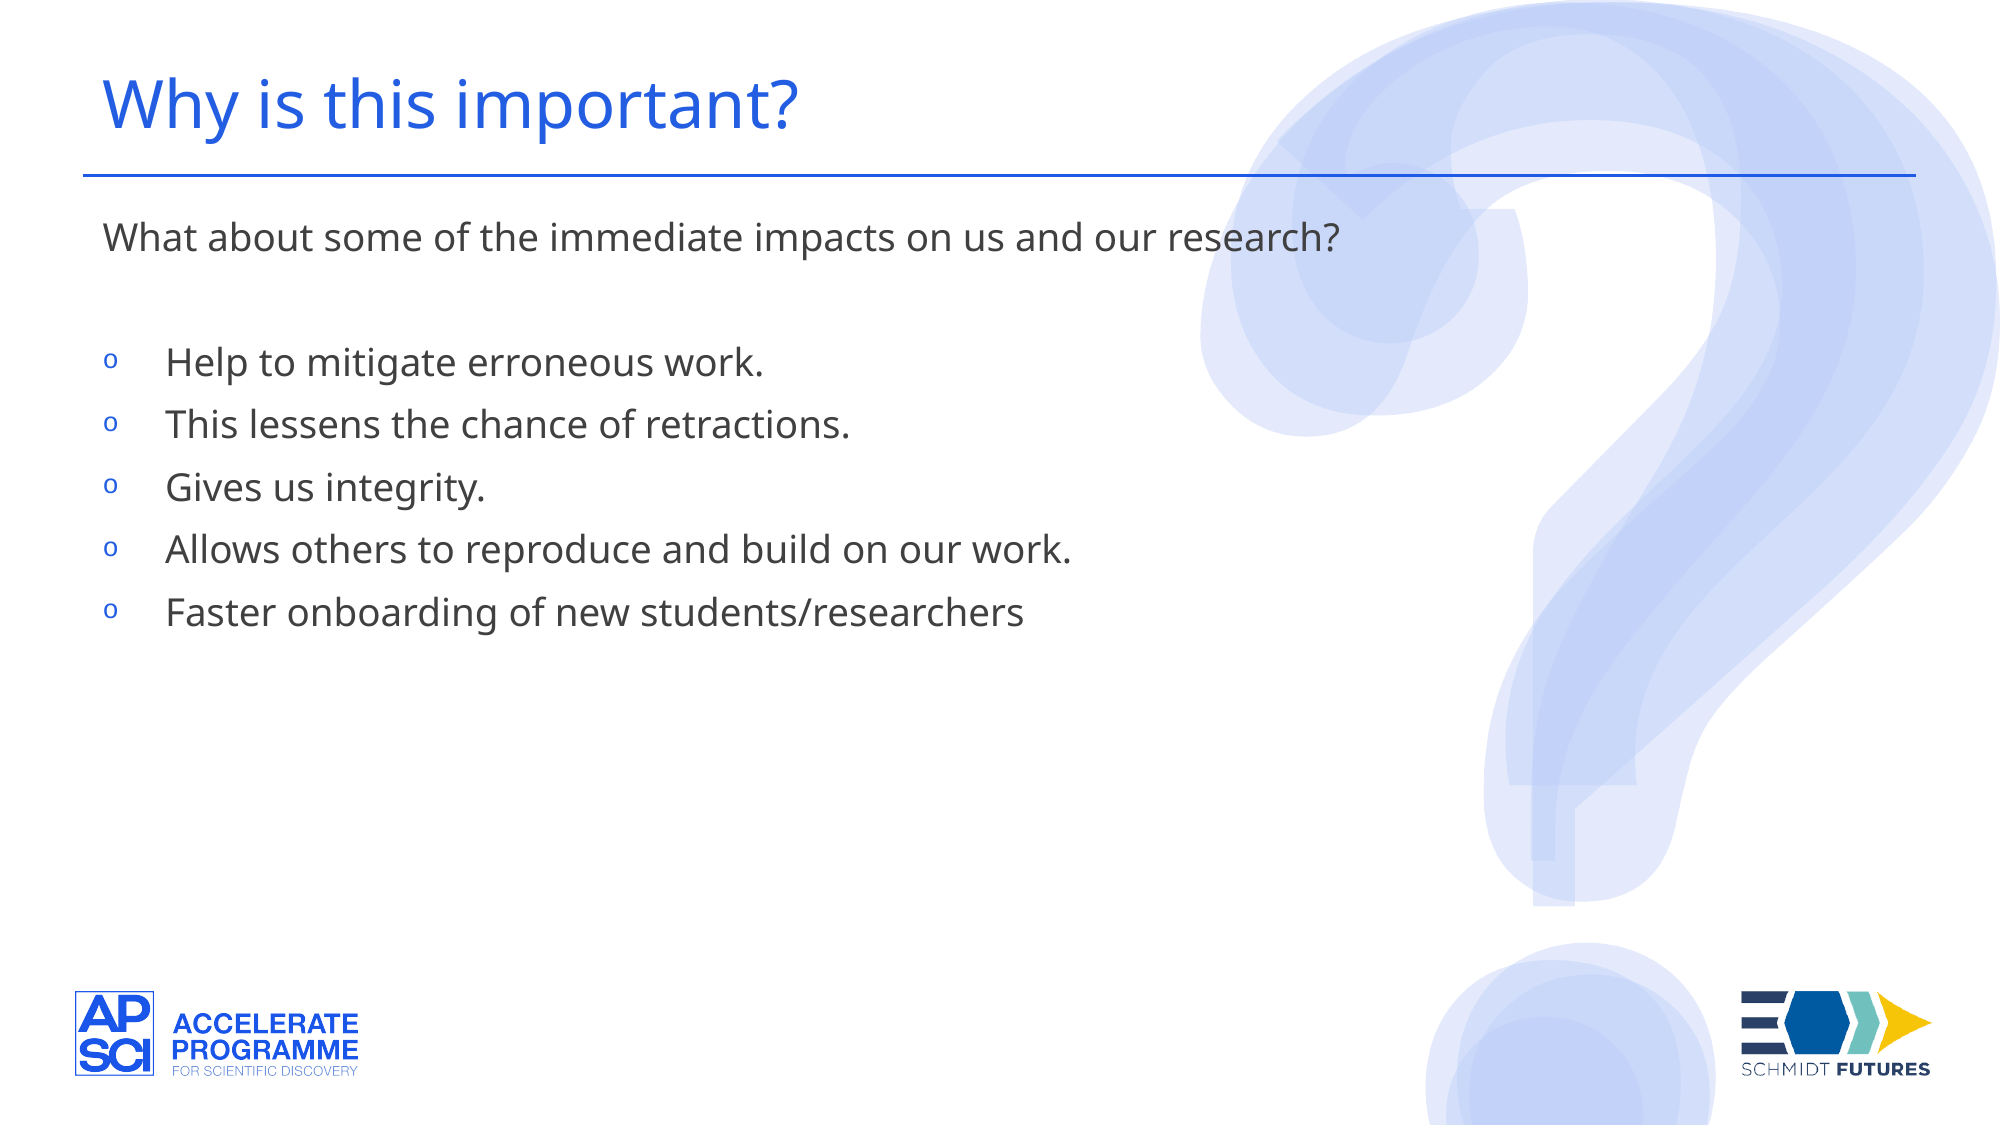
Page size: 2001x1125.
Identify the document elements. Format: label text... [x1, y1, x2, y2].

picture [75, 991, 358, 1076]
text_box What about some of the immediate impacts on us and our research? Help to mitigate erroneous work. This lessens the chance of retractions. Gives us integrity. Allows others to reproduce and build on our work. Faster onboarding of new students/researchers [82, 208, 1812, 962]
picture [1741, 991, 1933, 1076]
list Why is this important? [82, 61, 1916, 166]
